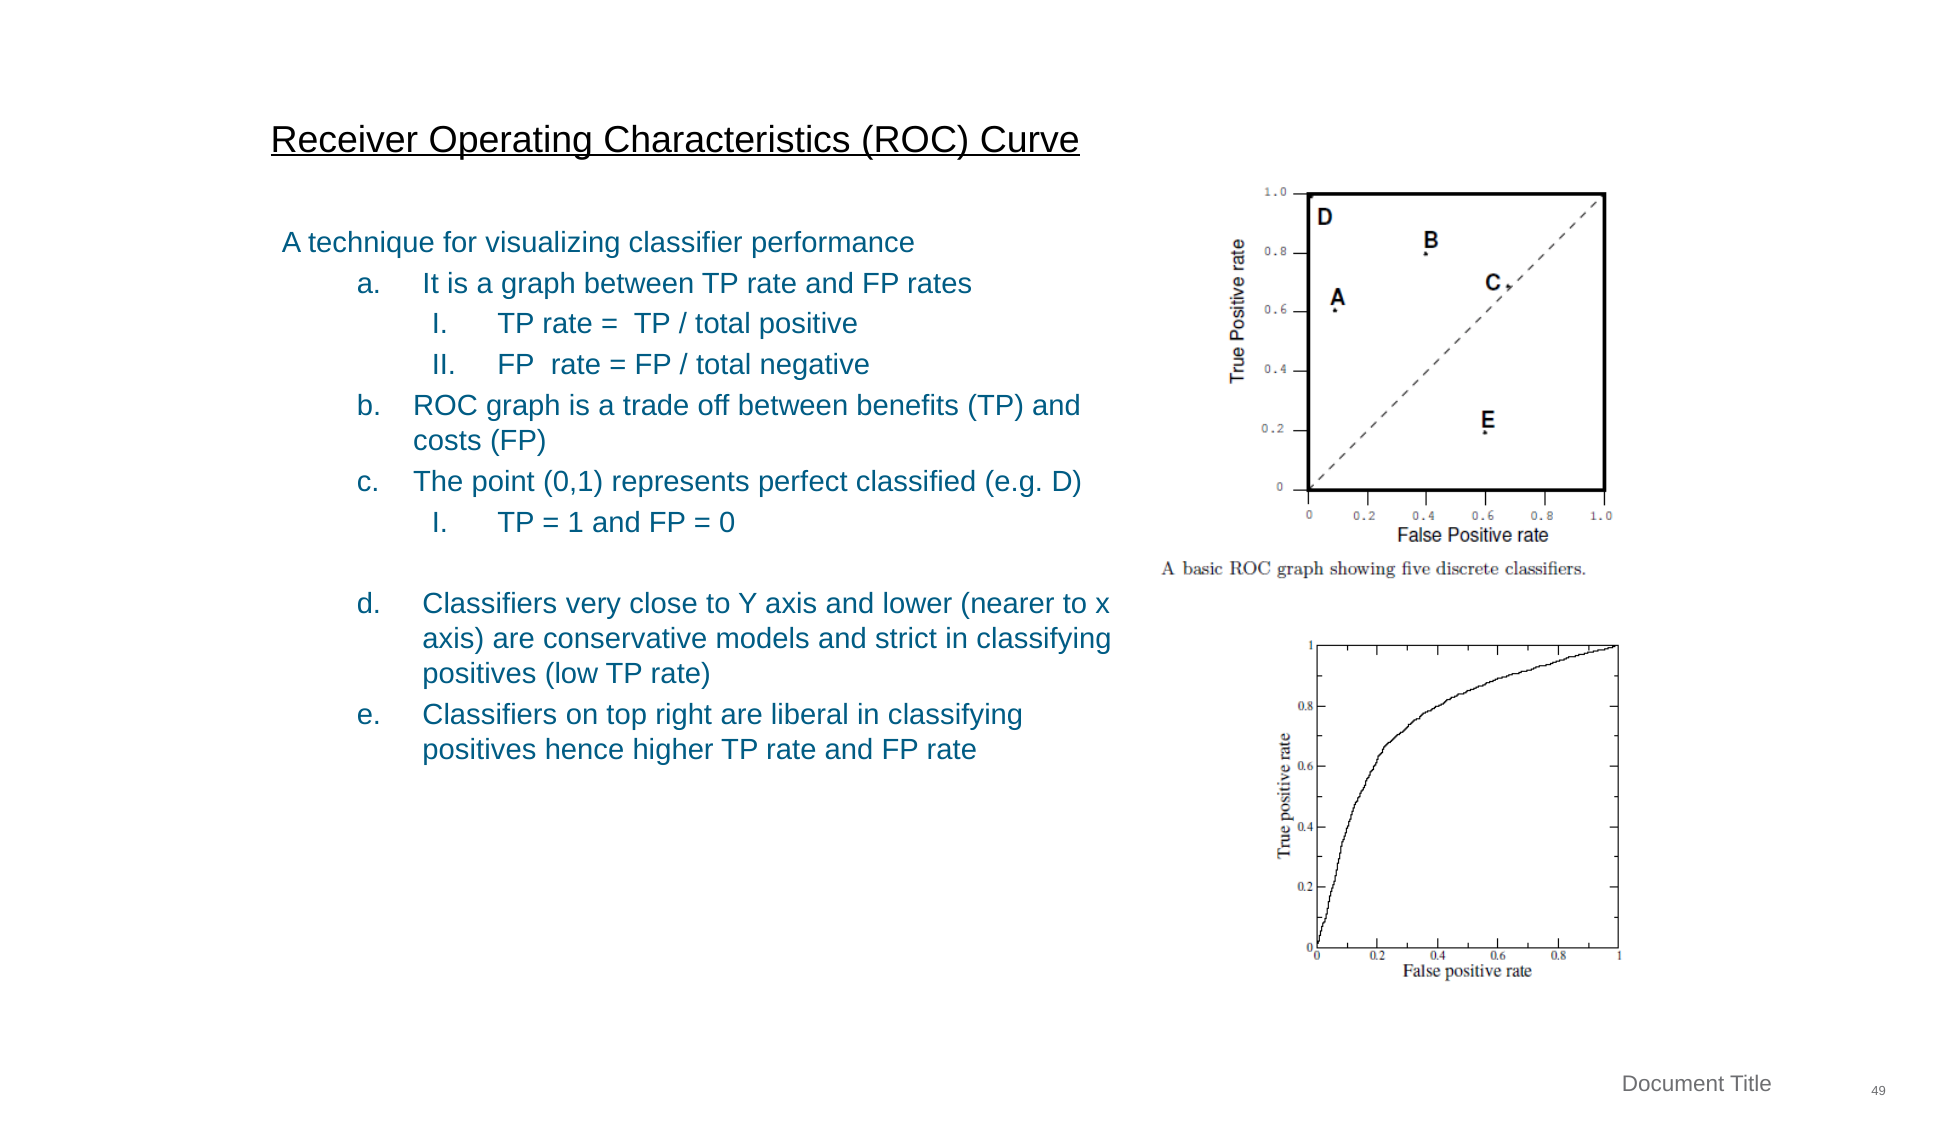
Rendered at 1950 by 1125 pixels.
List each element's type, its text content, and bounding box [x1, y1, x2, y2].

text_box Receiver Operating Characteristics (ROC) Curve [255, 107, 1638, 175]
picture [1276, 637, 1638, 988]
picture [1155, 174, 1627, 588]
text_box A technique for visualizing classifier performance It is a graph between TP rate and FP rates TP rate = TP / total positive FP rate = FP / total negative ROC graph is a trade off between benefits (TP) and costs (FP) The point (0,1) represents perfect classified (e.g. D) TP = 1 and FP = 0 Classifiers very close to Y axis and lower (nearer to x axis) are conservative models and strict in classifying positives (low TP rate) Classifiers on top right are liberal in classifying positives hence higher TP rate and FP rate [258, 175, 1145, 773]
